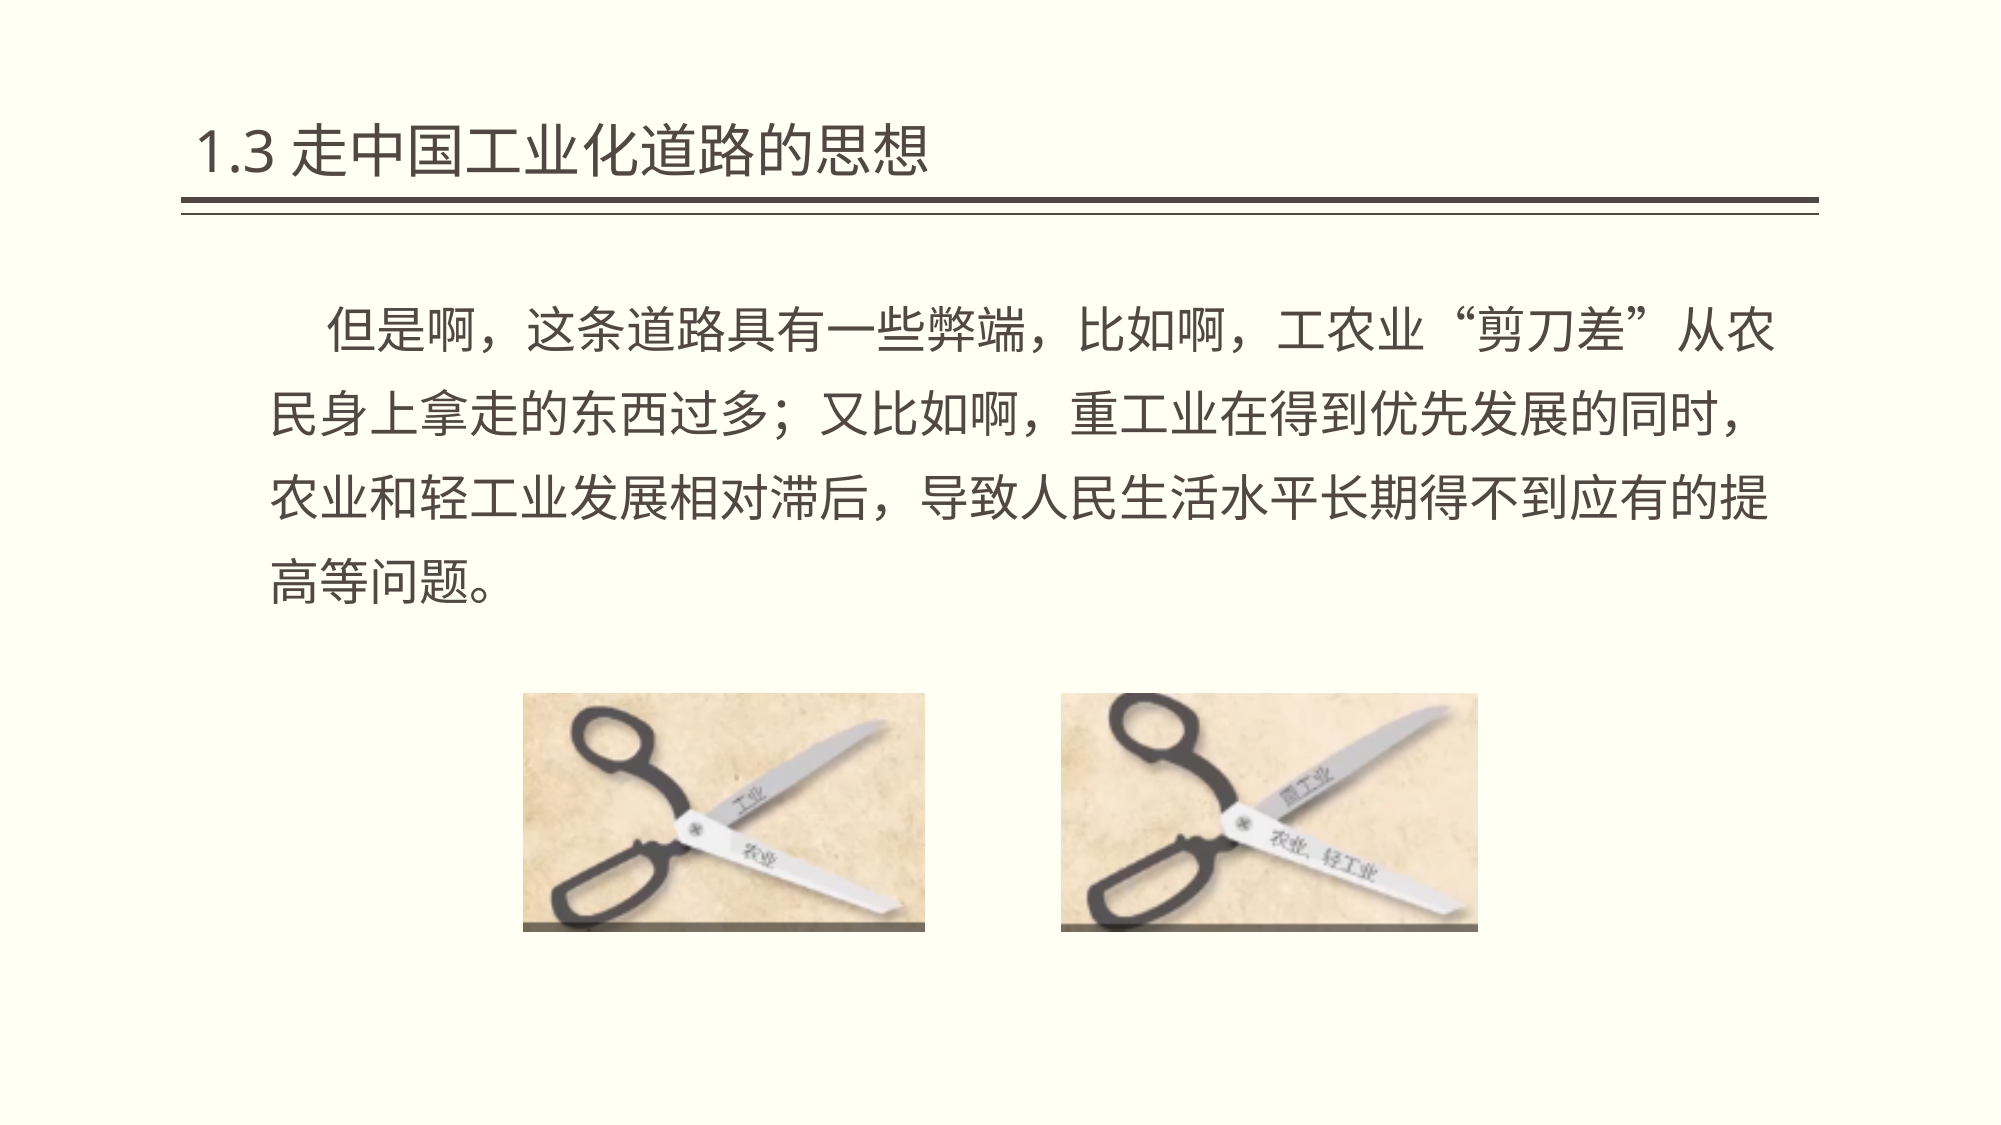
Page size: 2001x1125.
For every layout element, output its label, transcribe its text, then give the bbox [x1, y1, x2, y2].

picture [523, 693, 925, 932]
text_box 但是啊，这条道路具有一些弊端，比如啊，工农业“剪刀差”从农民身上拿走的东西过多；又比如啊，重工业在得到优先发展的同时，农业和轻工业发展相对滞后，导致人民生活水平长期得不到应有的提高等问题。 [255, 267, 1795, 619]
picture [1061, 693, 1478, 932]
title 1.3走中国工业化道路的思想 [178, 12, 1816, 193]
